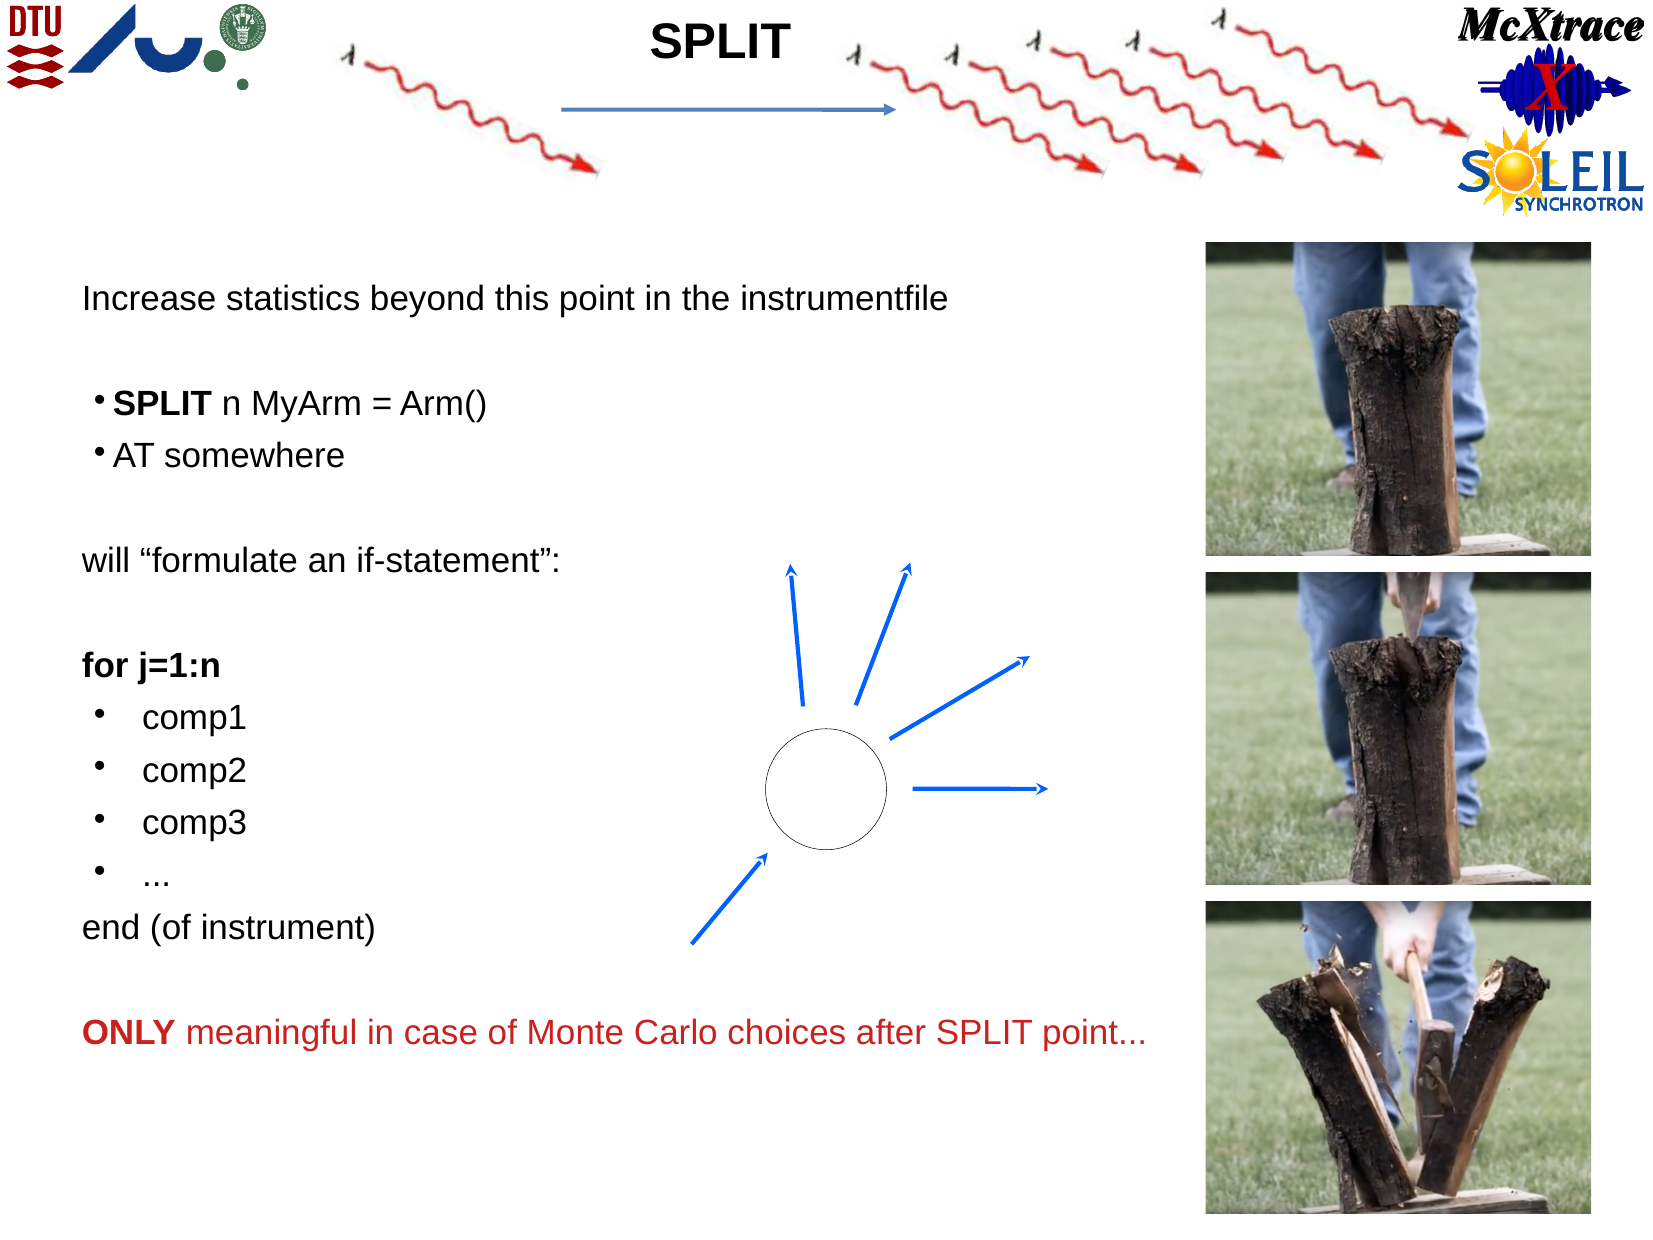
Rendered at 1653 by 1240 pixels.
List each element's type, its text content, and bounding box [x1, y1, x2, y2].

picture [50, 5, 56, 32]
text_box [1016, 656, 1030, 668]
text_box [785, 564, 798, 577]
text_box [765, 728, 887, 850]
picture [800, 0, 1644, 217]
picture [1205, 242, 1592, 556]
text_box [1036, 782, 1049, 796]
picture [67, 0, 266, 90]
title SPLIT [236, 0, 1205, 83]
picture [21, 85, 50, 89]
picture [5, 5, 65, 89]
text_box [755, 852, 768, 867]
list Increase statistics beyond this point in the instrumentfile SPLIT n MyArm = Arm() AT somewhere will “formulate an if-statement”: for j=1:n comp1 comp2 comp3 ... end (of instrument) ONLY meaningful in case of Monte Carlo choices after SPLIT point... [81, 275, 1570, 1068]
picture [1205, 571, 1592, 886]
picture [1205, 900, 1592, 1214]
picture [15, 10, 20, 32]
picture [294, 26, 613, 194]
text_box [900, 562, 912, 577]
